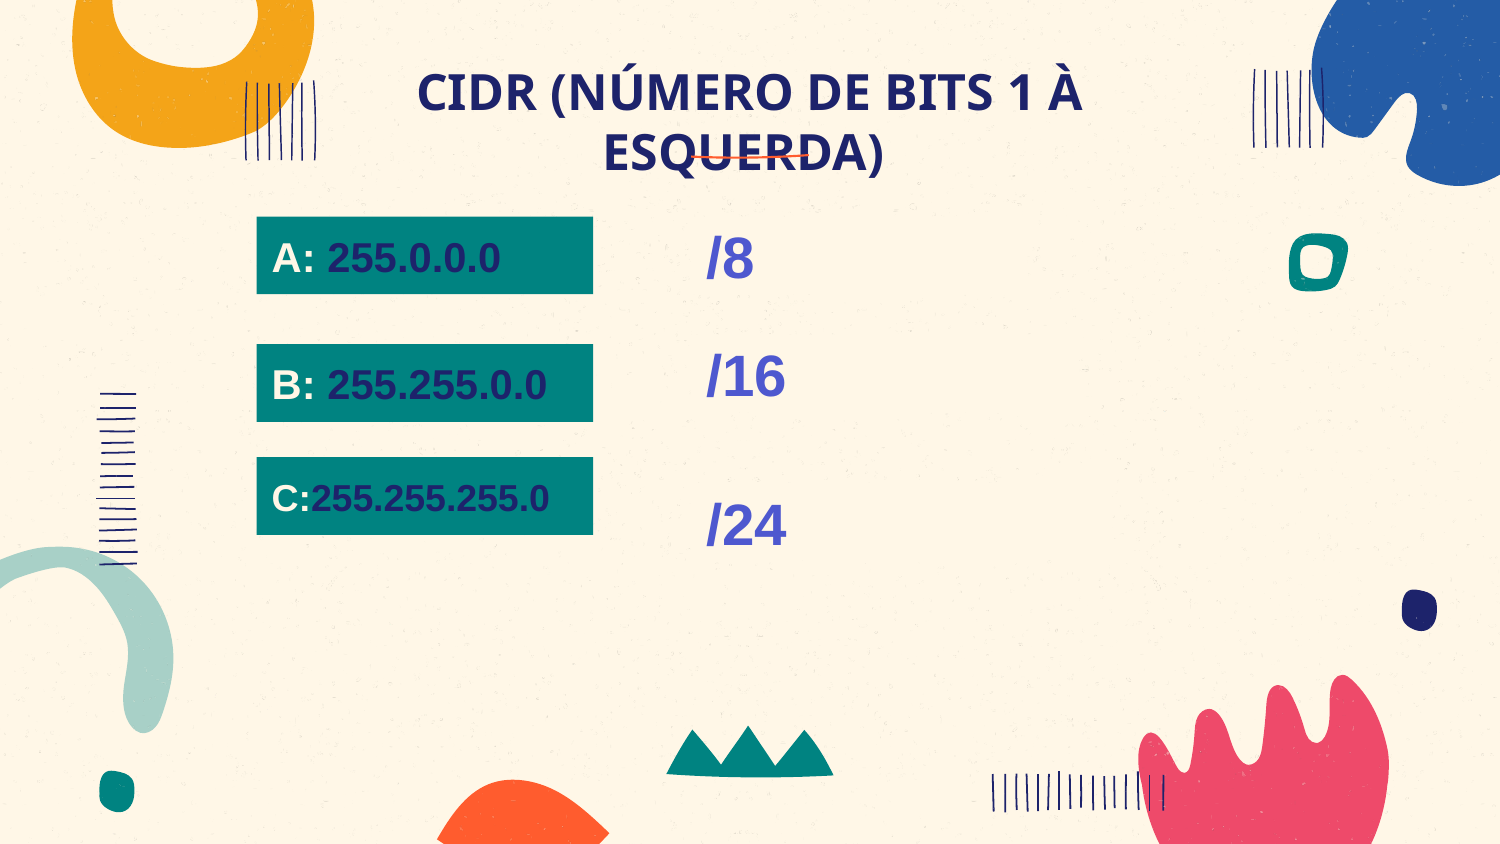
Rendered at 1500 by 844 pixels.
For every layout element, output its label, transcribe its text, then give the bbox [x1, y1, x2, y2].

text_box /24 [691, 482, 1112, 561]
text_box [666, 725, 834, 778]
text_box [691, 154, 809, 159]
picture [0, 0, 1500, 844]
title CIDR (NÚMERO DE BITS 1 À ESQUERDA) [290, 82, 1210, 158]
text_box B: 255.255.0.0 [256, 344, 594, 422]
text_box /16 [691, 334, 1080, 412]
text_box /8 [691, 216, 1028, 295]
text_box C:255.255.255.0 [256, 457, 594, 535]
text_box A: 255.0.0.0 [256, 216, 594, 295]
